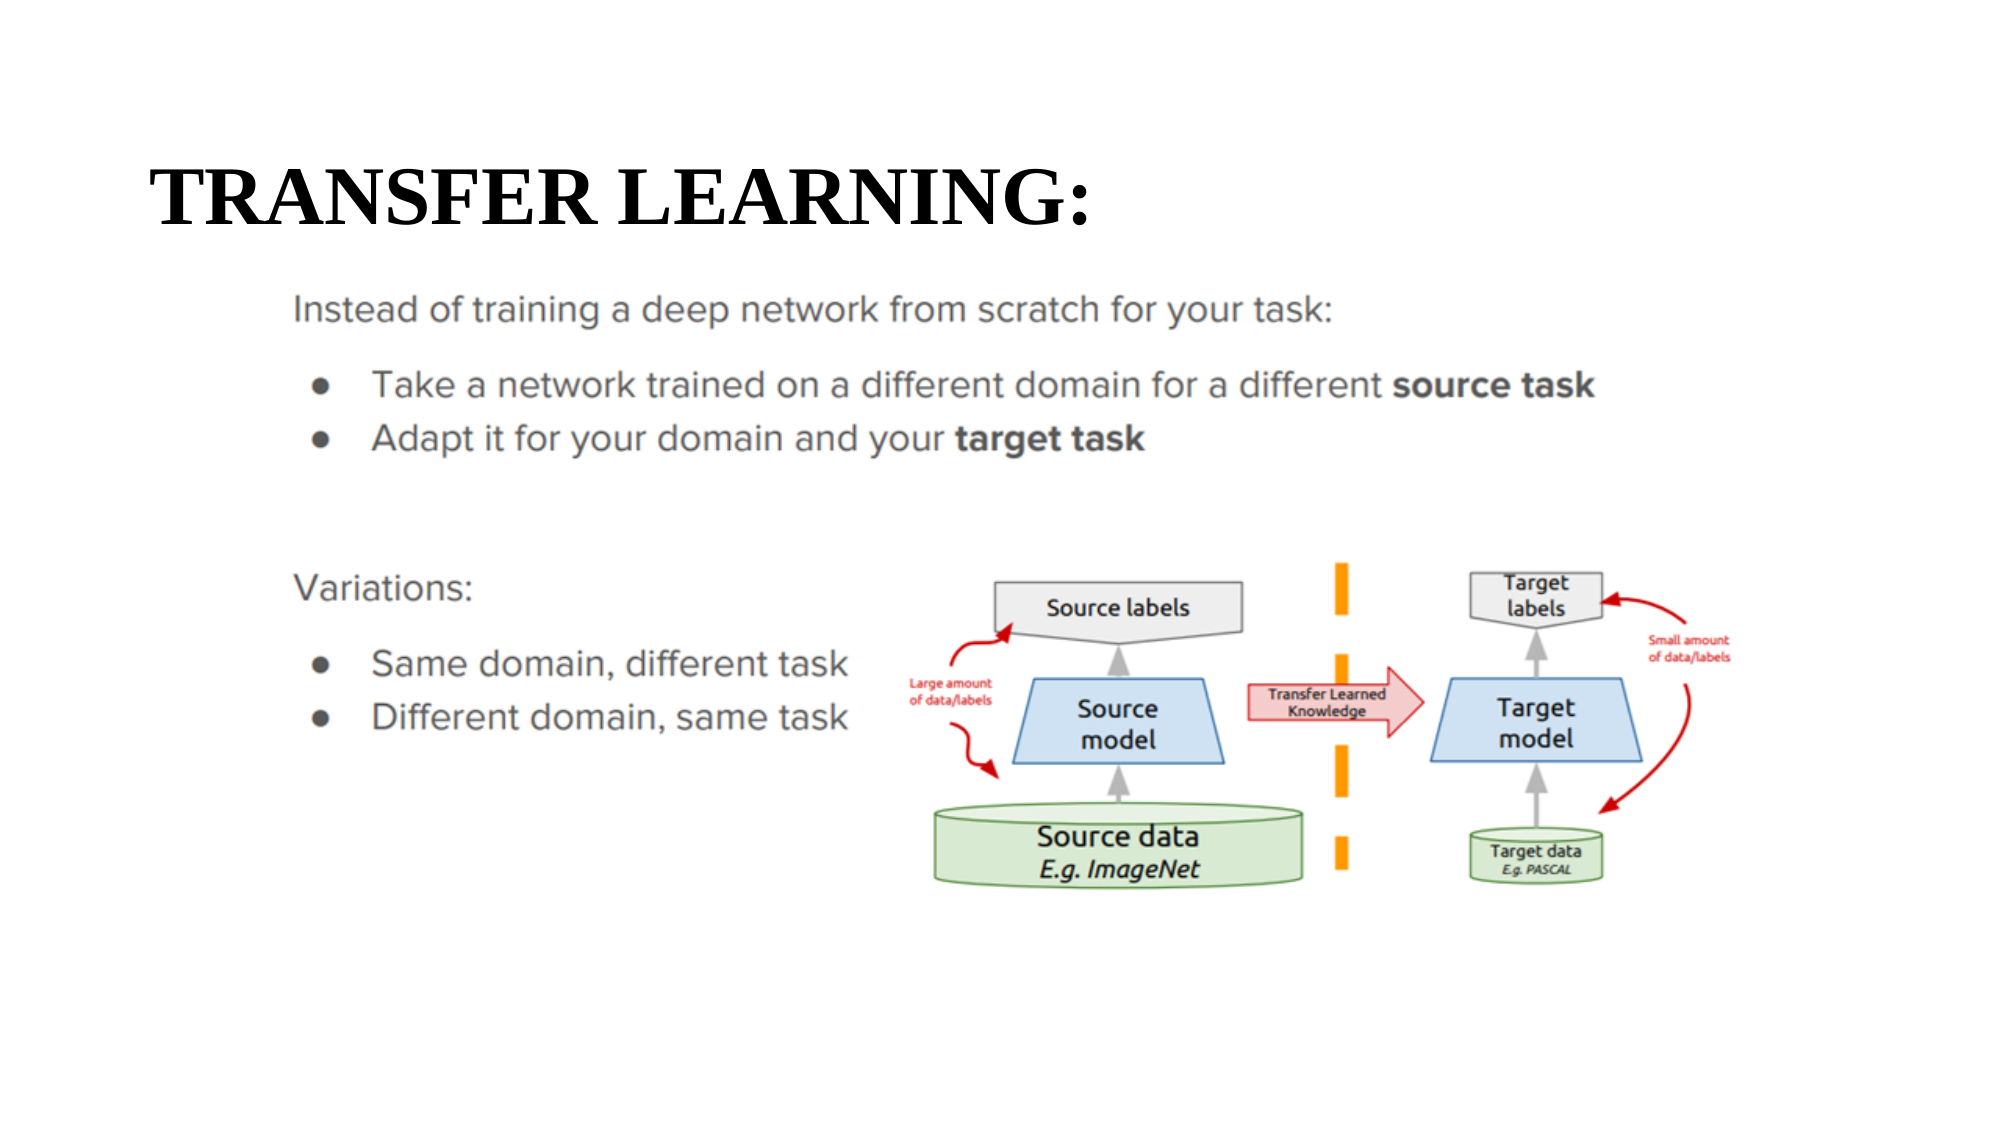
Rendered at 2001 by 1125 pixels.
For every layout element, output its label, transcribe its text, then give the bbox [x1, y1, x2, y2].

text_box TRANSFER LEARNING: [134, 134, 1223, 250]
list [249, 250, 1750, 912]
